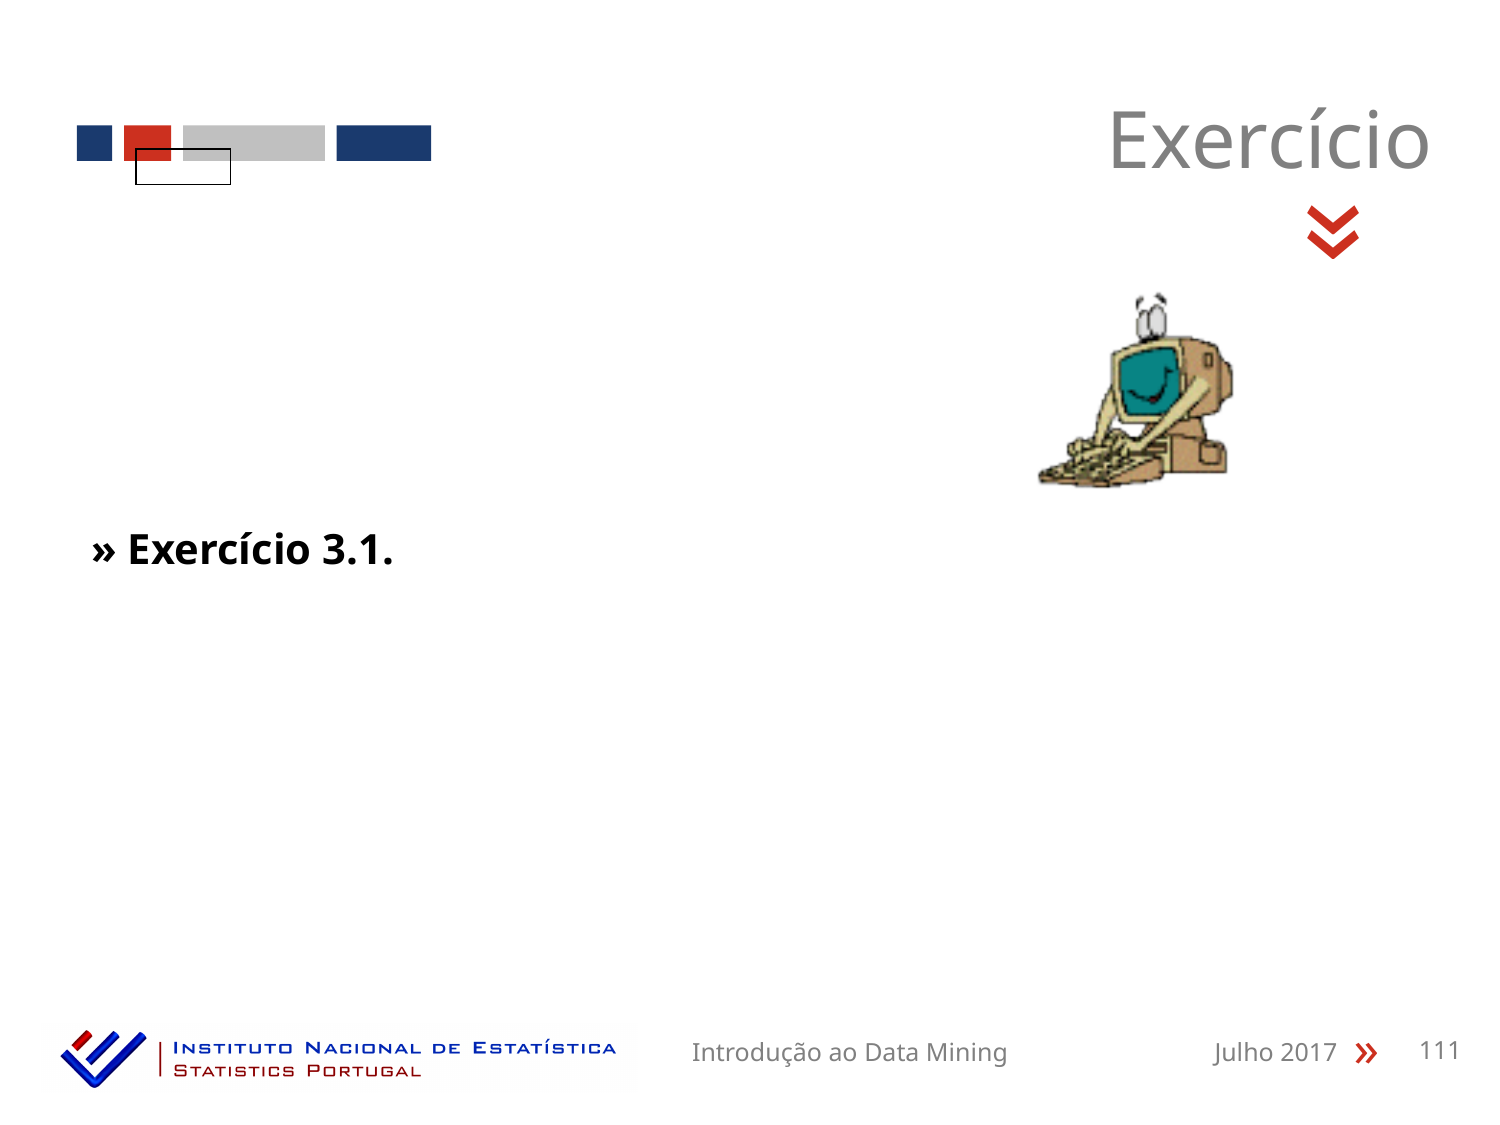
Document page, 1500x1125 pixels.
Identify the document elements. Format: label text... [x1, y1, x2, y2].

text_box « [1234, 207, 1400, 280]
text_box Exercício [454, 66, 1447, 207]
text_box « [1316, 1023, 1394, 1099]
picture [41, 1023, 620, 1093]
footer Introdução ao Data Mining [620, 1009, 1081, 1093]
picture [1033, 290, 1241, 492]
text_box » Exercício 3.1. [76, 515, 1376, 580]
slide_number Julho 2017 [1081, 1009, 1353, 1093]
slide_number 111 [1358, 1009, 1477, 1093]
